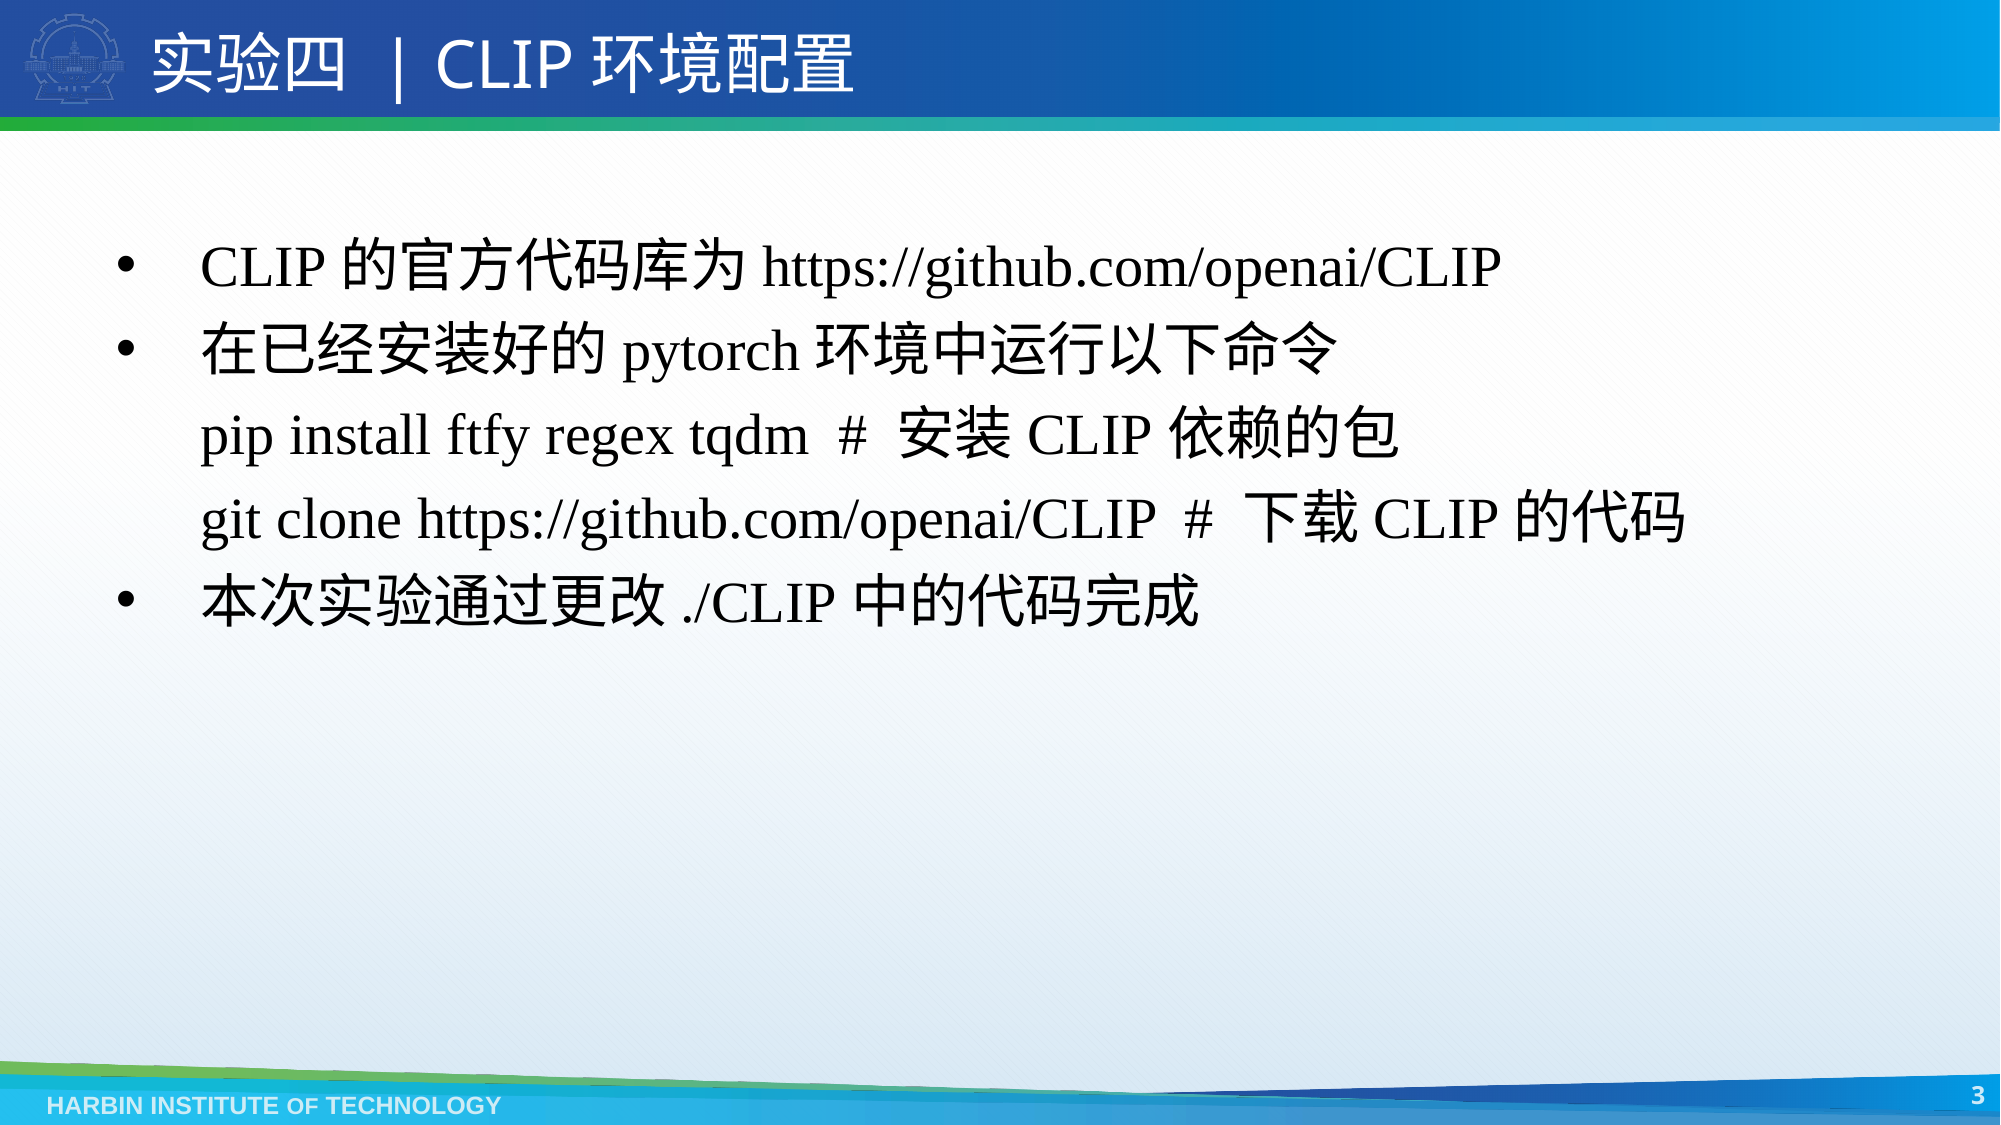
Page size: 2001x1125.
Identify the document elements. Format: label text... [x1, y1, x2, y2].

picture [0, 1061, 2000, 1125]
slide_number 3 [1623, 1072, 2000, 1110]
picture [0, 0, 2000, 131]
footer HARBIN INSTITUTE OF TECHNOLOGY [31, 1081, 843, 1125]
text_box CLIP的官方代码库为https://github.com/openai/CLIP 在已经安装好的pytorch环境中运行以下命令 pip install ftfy regex tqdm # 安装CLIP依赖的包 git clone https://github.com/openai/CLIP # 下载CLIP的代码 本次实验通过更改./CLIP中的代码完成 [101, 206, 1921, 810]
text_box [16, 13, 135, 113]
title 实验四 | CLIP环境配置 [135, 23, 1846, 103]
